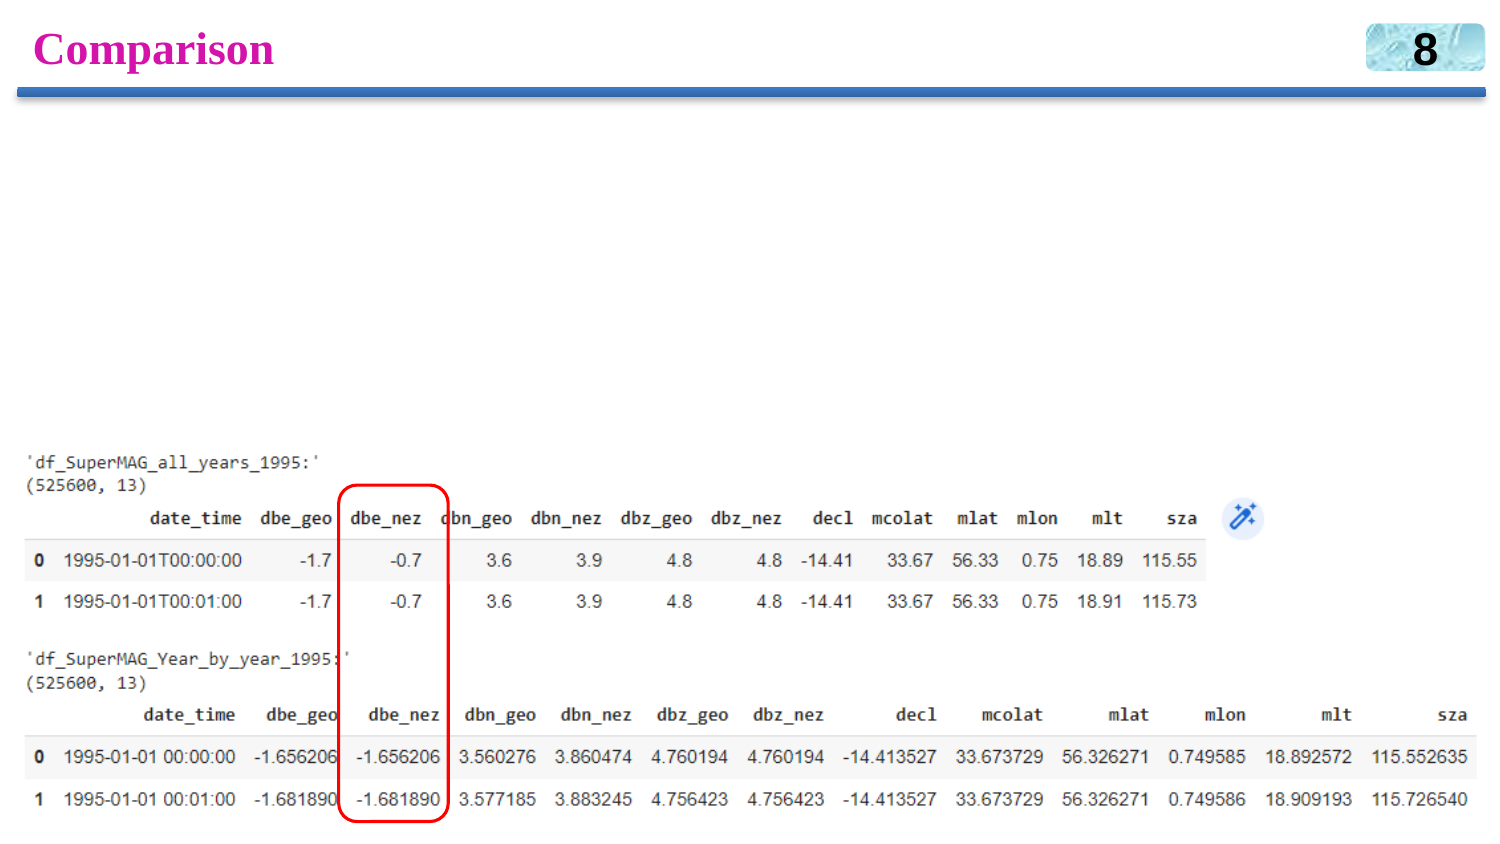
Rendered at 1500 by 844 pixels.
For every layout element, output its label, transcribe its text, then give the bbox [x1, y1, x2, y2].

title Comparison [17, 14, 1080, 78]
text_box [17, 87, 1486, 97]
text_box 8 [1366, 23, 1486, 72]
picture [17, 445, 1486, 827]
